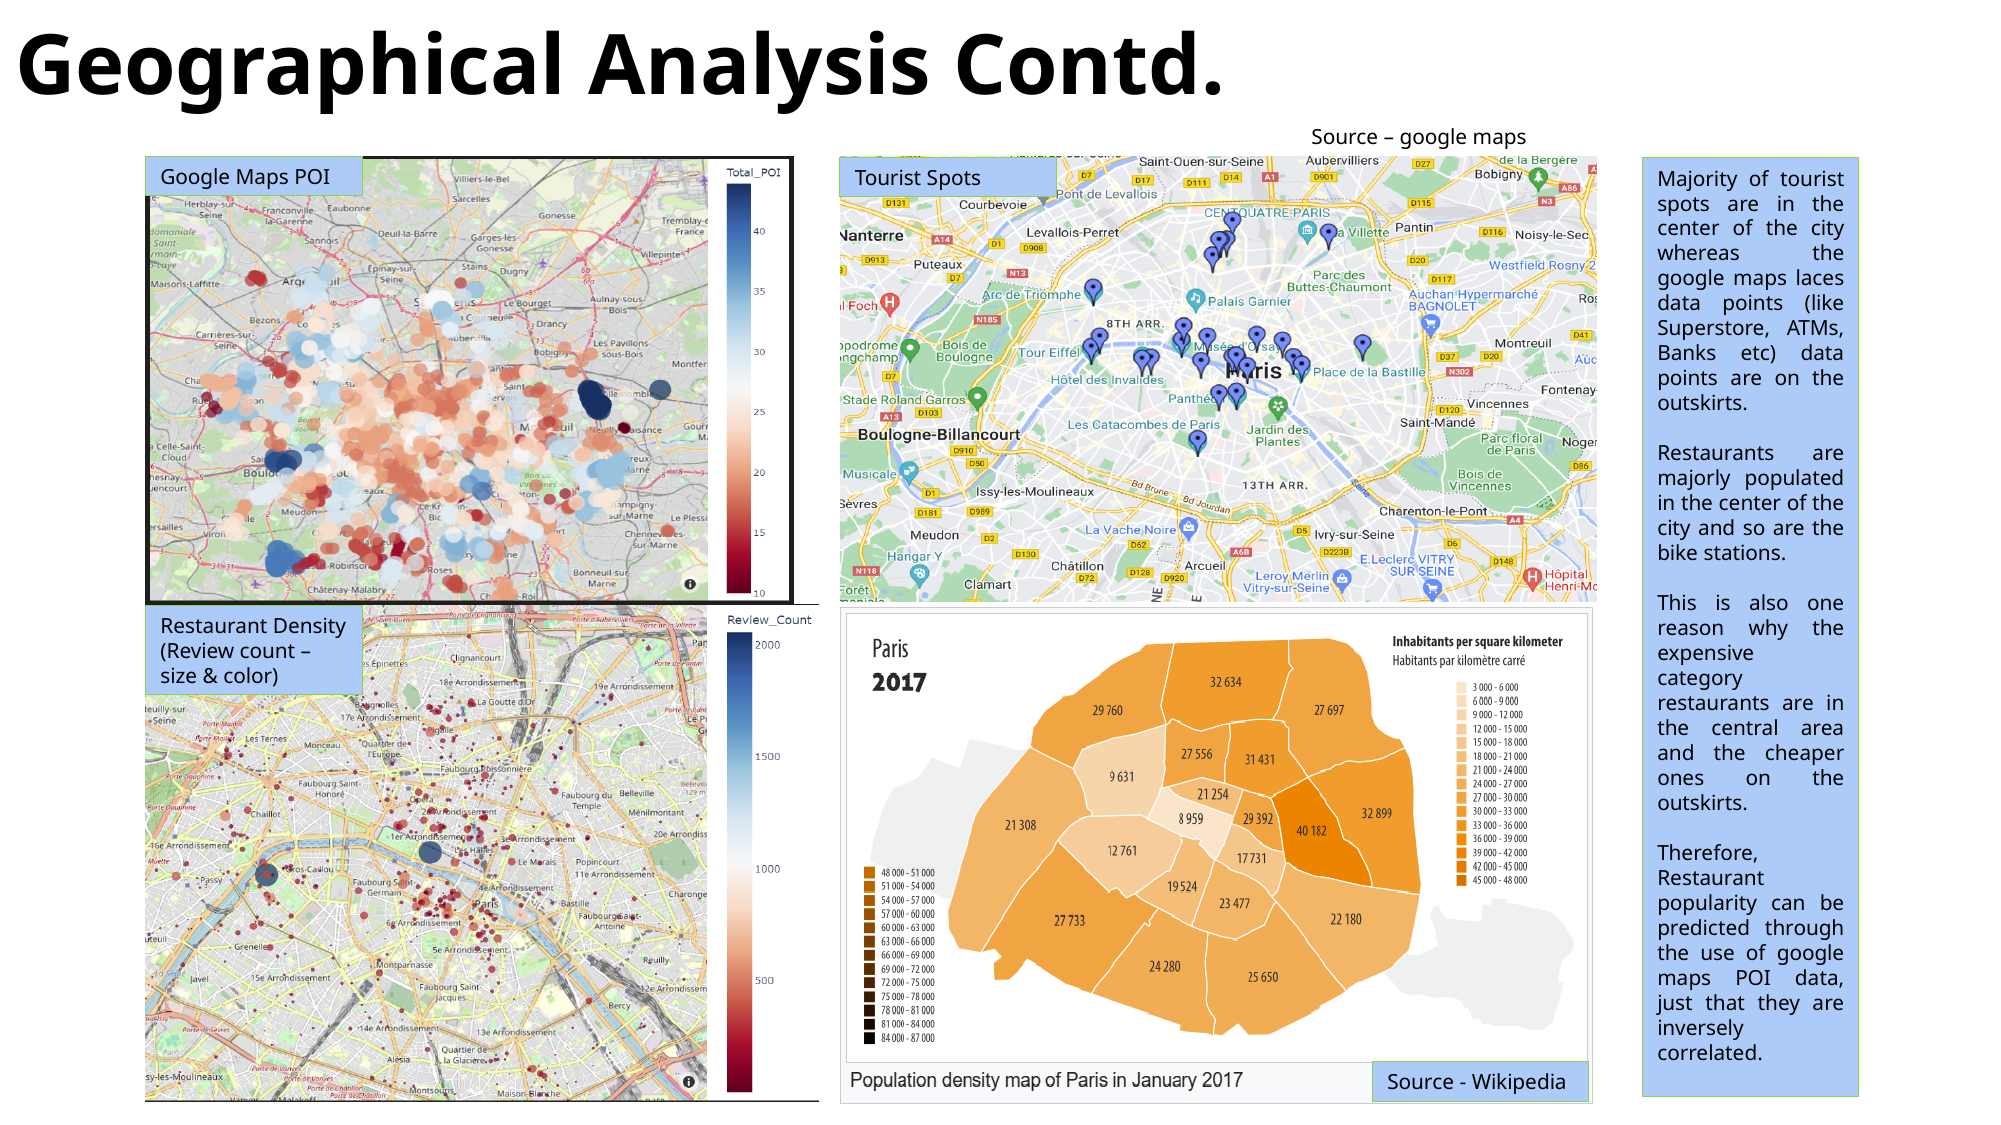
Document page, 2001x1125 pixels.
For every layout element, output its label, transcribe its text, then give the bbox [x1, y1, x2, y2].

text_box Source – google maps [1296, 116, 1597, 156]
text_box Geographical Analysis Contd. [0, 0, 2000, 177]
picture [145, 156, 819, 1102]
text_box Majority of tourist spots are in the center of the city whereas the google maps laces data points (like Superstore, ATMs, Banks etc) data points are on the outskirts. Restaurants are majorly populated in the center of the city and so are the bike stations. This is also one reason why the expensive category restaurants are in the central area and the cheaper ones on the outskirts. Therefore, Restaurant popularity can be predicted through the use of google maps POI data, just that they are inversely correlated. [1642, 157, 1859, 1097]
picture [833, 156, 1597, 1110]
